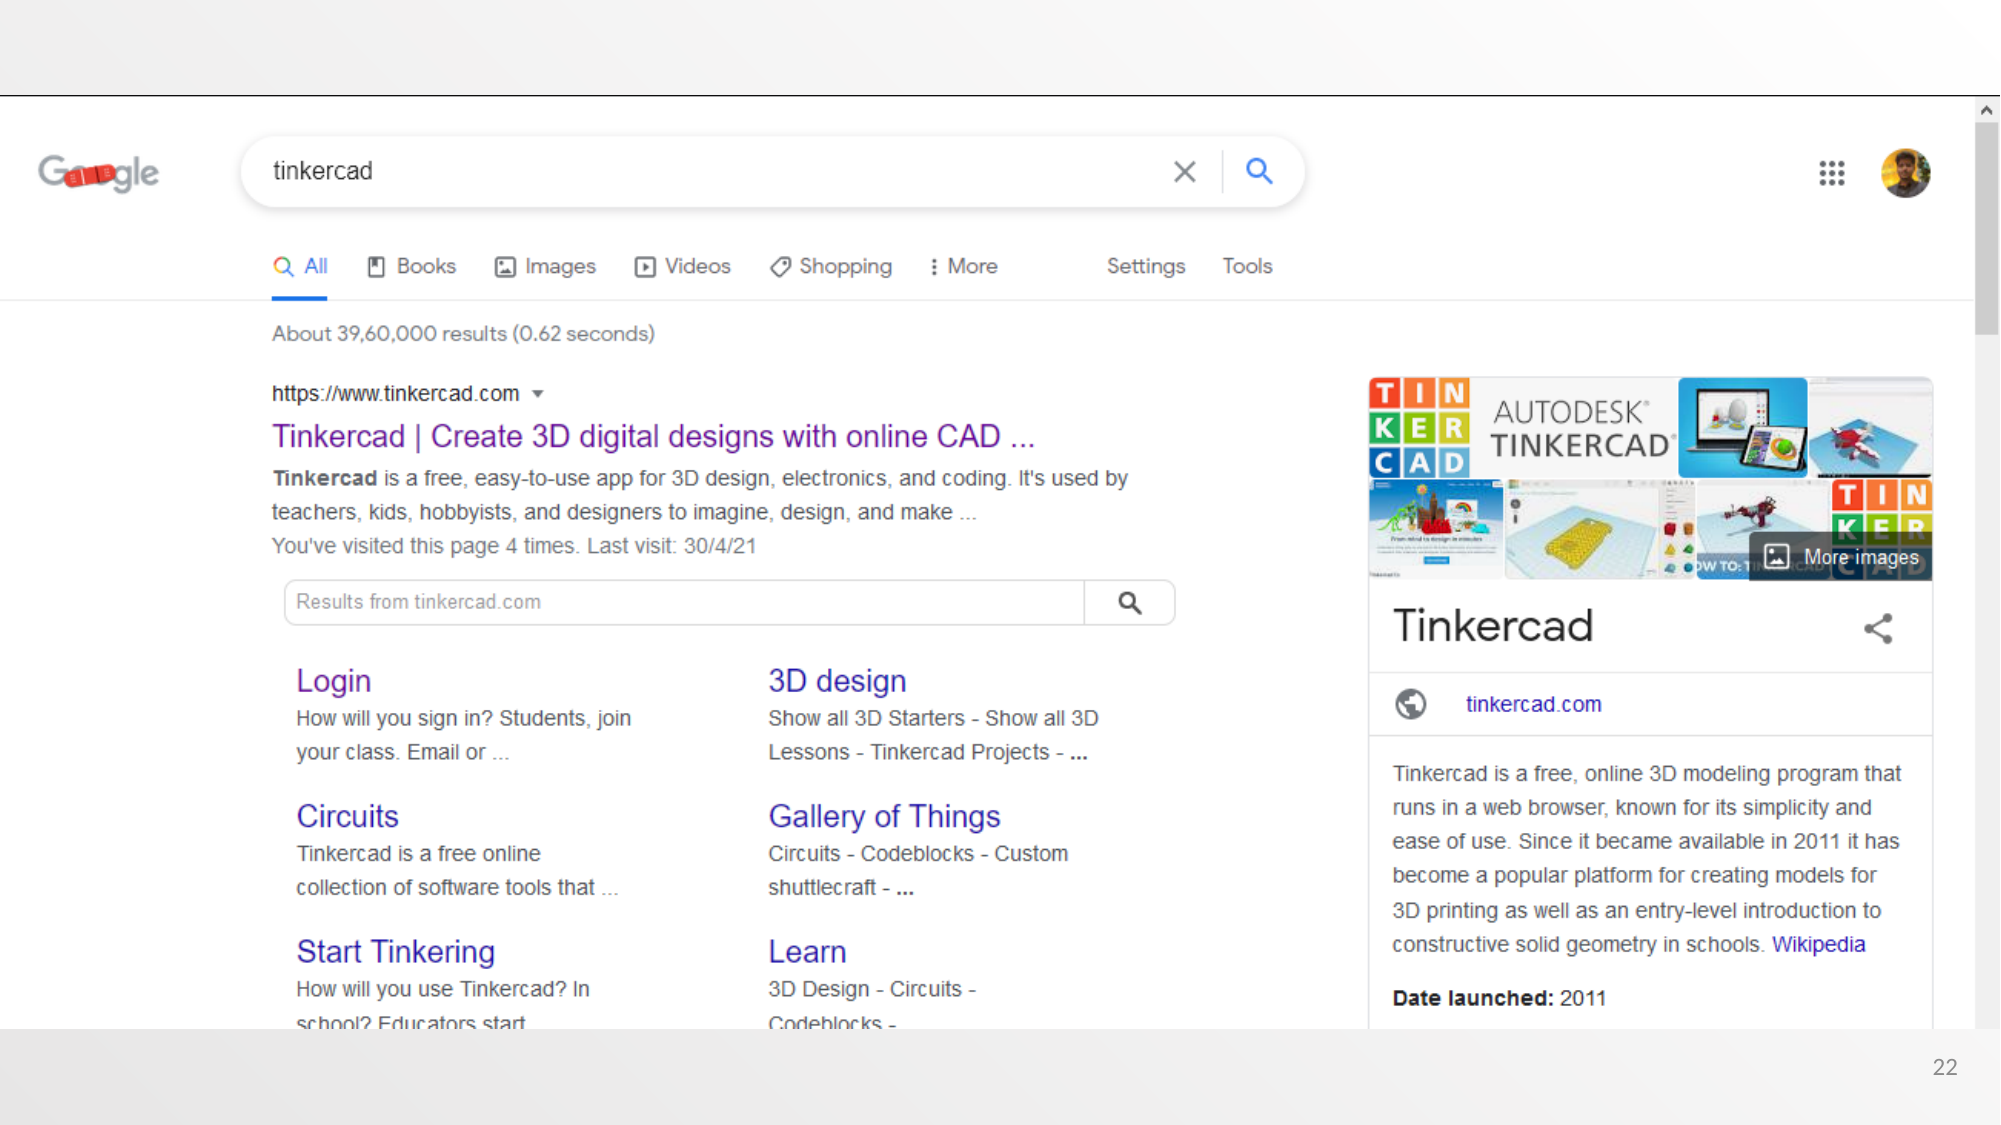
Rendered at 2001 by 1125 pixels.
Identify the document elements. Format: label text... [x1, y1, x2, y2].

slide_number 22 [1838, 1029, 1959, 1109]
picture [0, 95, 2000, 1029]
